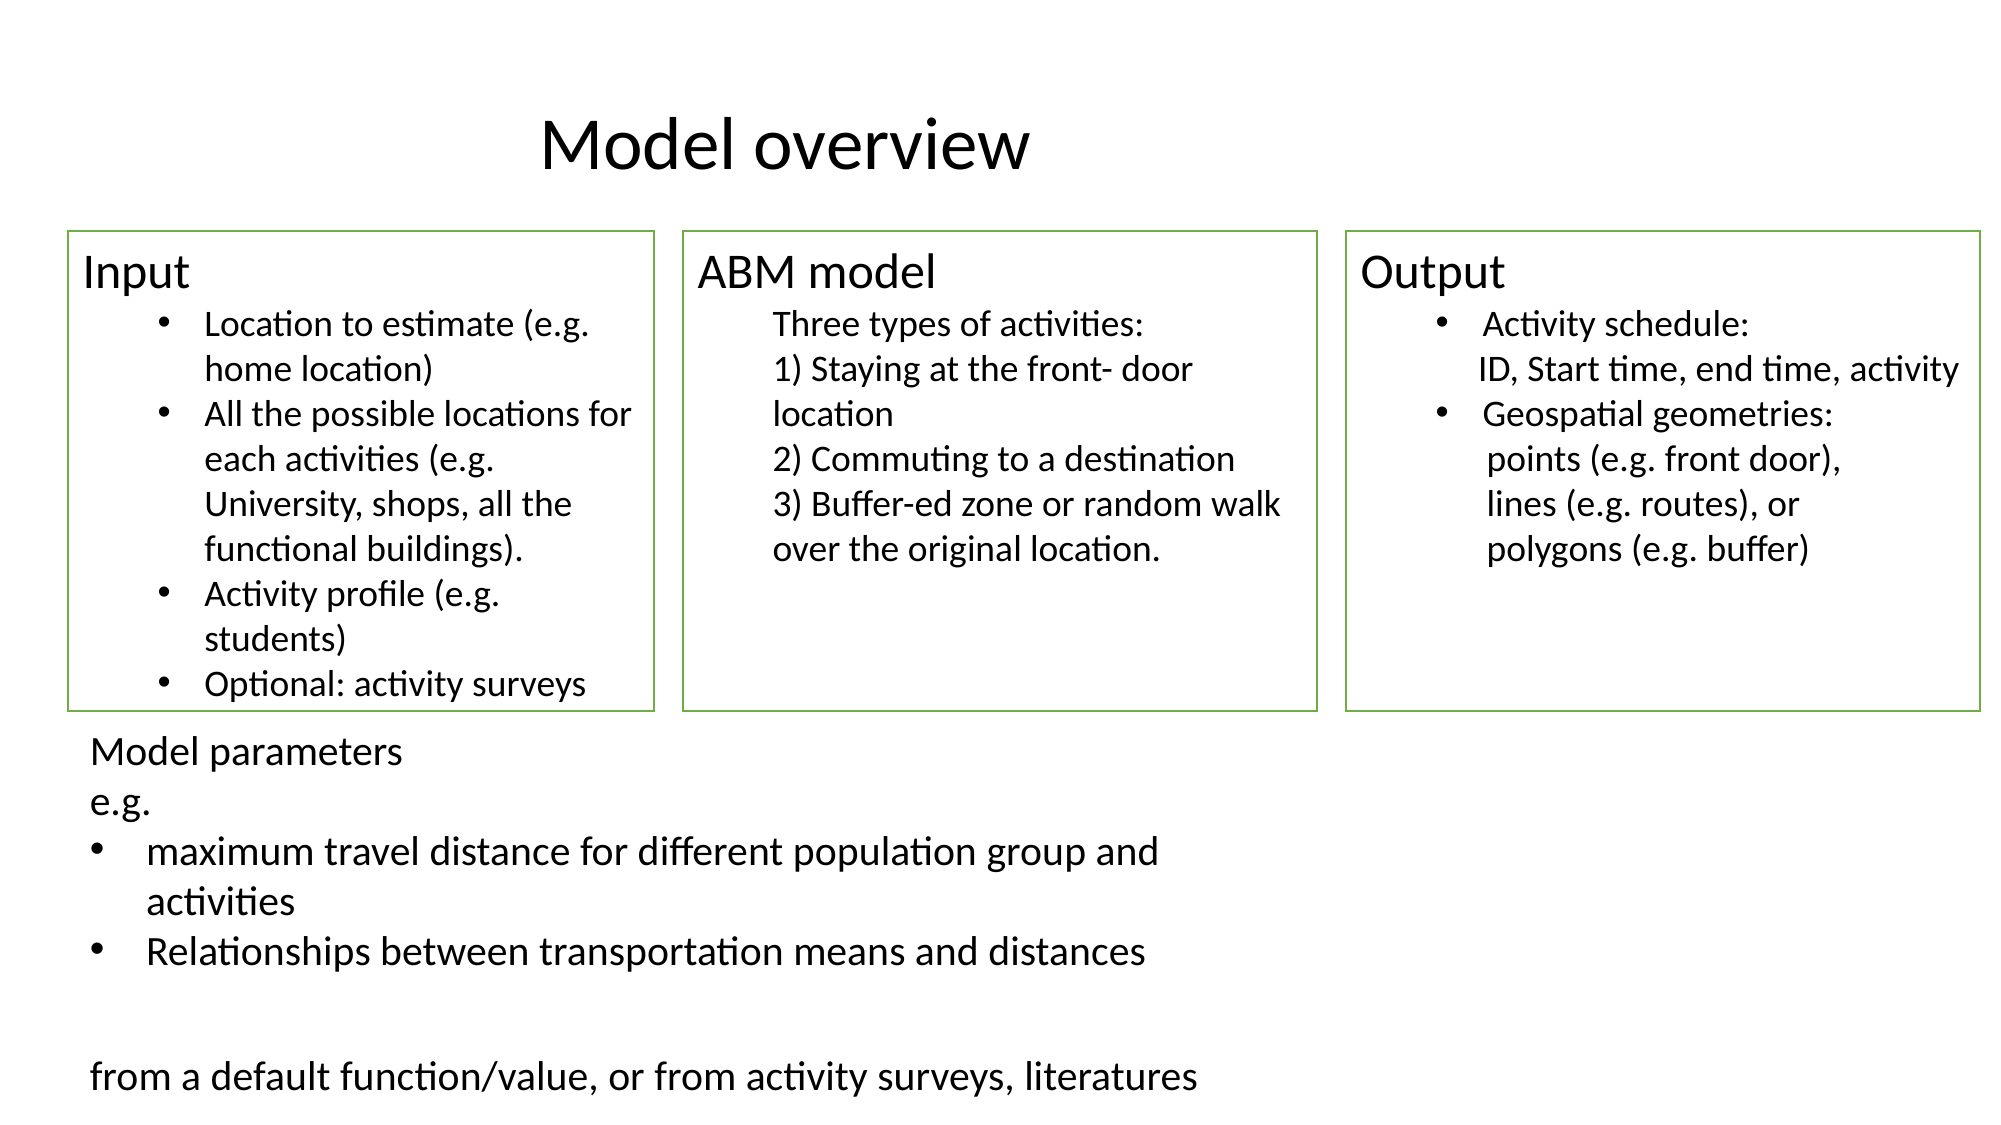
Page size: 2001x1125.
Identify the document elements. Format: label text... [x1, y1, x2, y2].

text_box ABM model Three types of activities: 1) Staying at the front- door location 2) Commuting to a destination 3) Buffer-ed zone or random walk over the original location. [682, 283, 1318, 712]
text_box Input Location to estimate (e.g. home location) All the possible locations for each activities (e.g. University, shops, all the functional buildings). Activity profile (e.g. students) Optional: activity surveys [67, 230, 655, 712]
text_box Model overview [449, 87, 1450, 283]
text_box Model parameters e.g. maximum travel distance for different population group and activities Relationships between transportation means and distances from a default function/value, or from activity surveys, literatures [0, 716, 1269, 1125]
text_box Output Activity schedule: ID, Start time, end time, activity Geospatial geometries: points (e.g. front door), lines (e.g. routes), or polygons (e.g. buffer) [1345, 230, 1981, 712]
